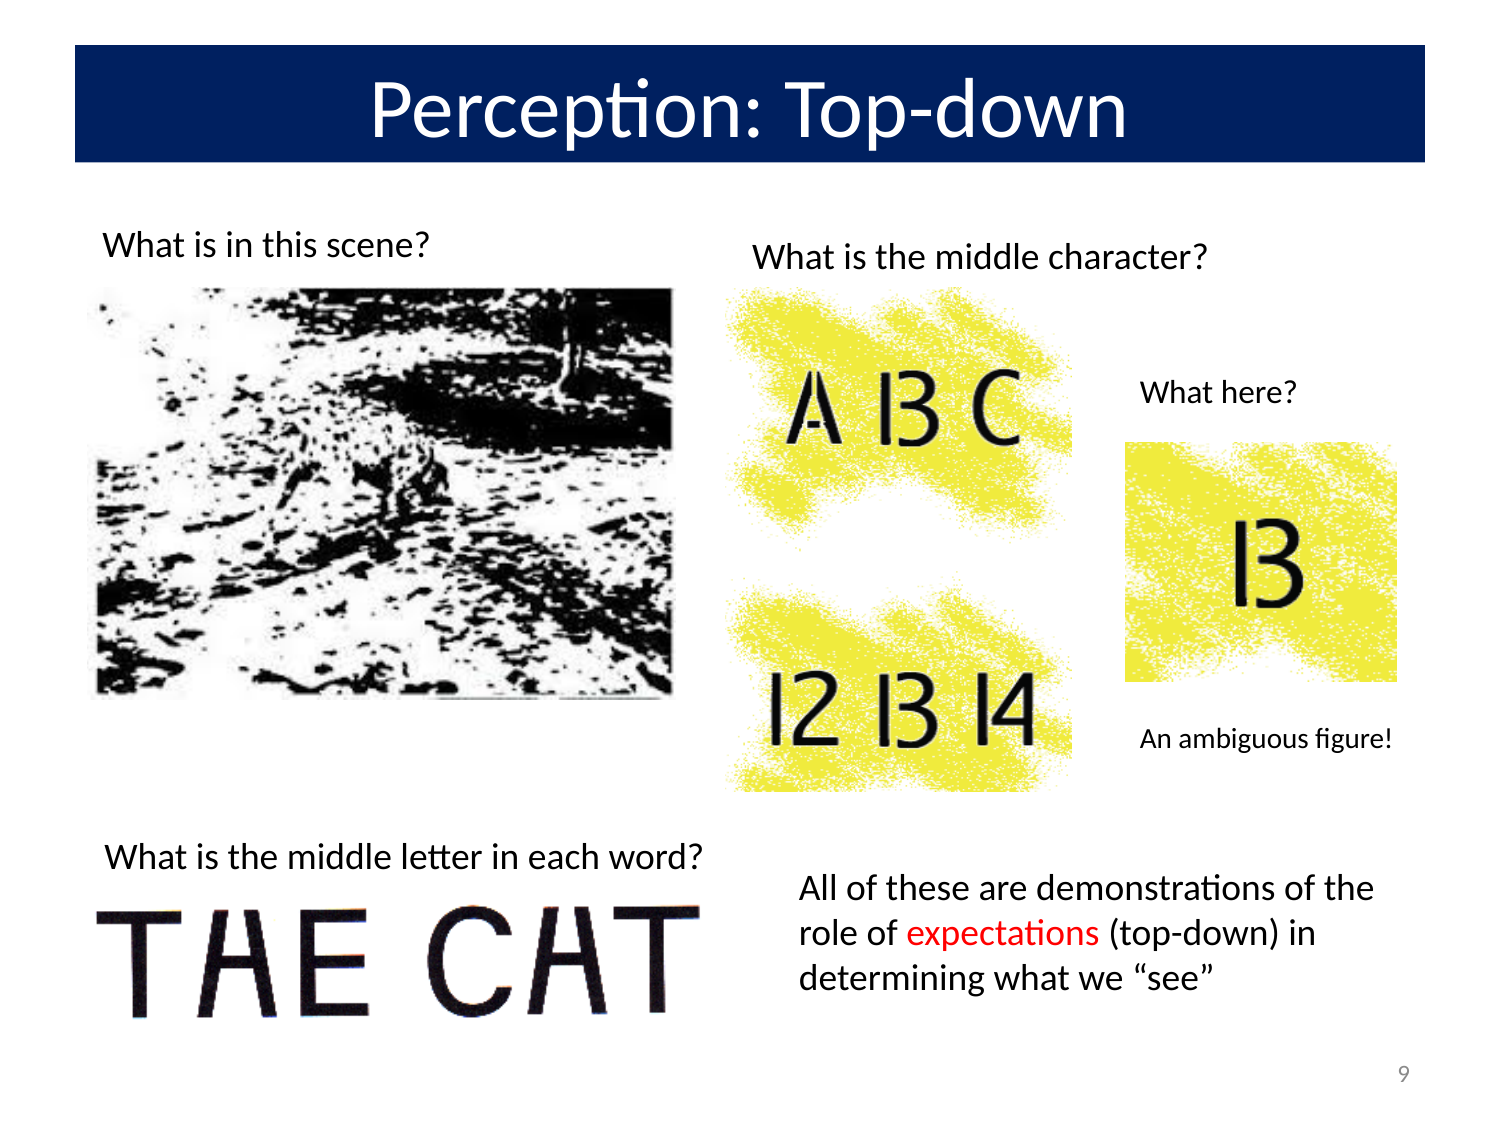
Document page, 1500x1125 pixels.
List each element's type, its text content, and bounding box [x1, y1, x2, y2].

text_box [1124, 362, 1413, 764]
title Perception: Top-down [75, 45, 1425, 163]
text_box What is in this scene? [87, 212, 676, 273]
text_box What is the middle character? [737, 224, 1413, 285]
text_box All of these are demonstrations of the role of expectations (top-down) in determining what we “see” [784, 855, 1397, 1006]
picture [724, 287, 1072, 793]
slide_number 9 [1074, 1042, 1425, 1103]
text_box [86, 824, 738, 1043]
picture [87, 287, 676, 701]
